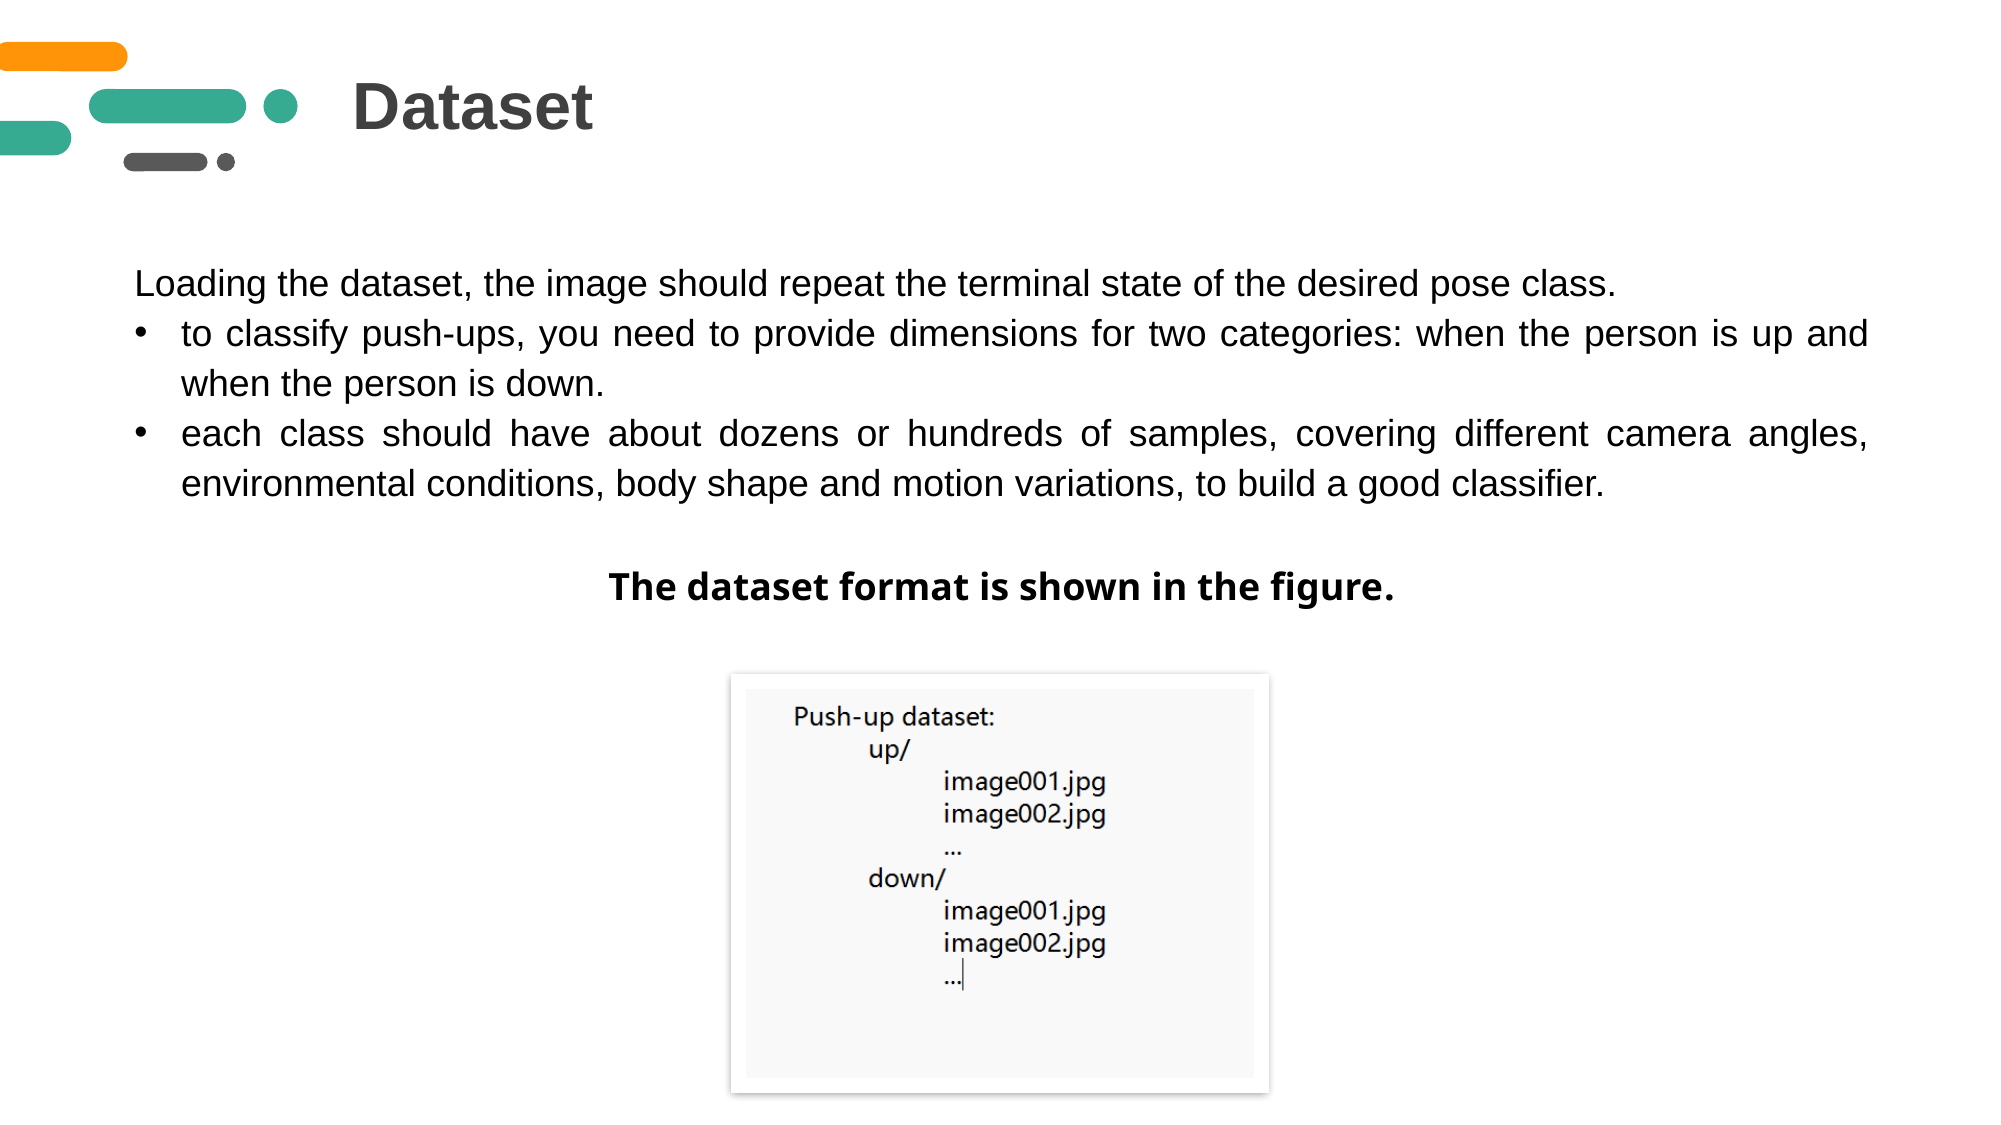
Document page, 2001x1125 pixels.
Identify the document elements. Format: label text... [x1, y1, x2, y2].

picture [745, 688, 1255, 1079]
text_box The dataset format is shown in the figure. [593, 550, 1410, 615]
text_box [0, 41, 609, 172]
text_box Loading the dataset, the image should repeat the terminal state of the desired pose class. to classify push-ups, you need to provide dimensions for two categories: when the person is up and when the person is down. each class should have about dozens or hundreds of samples, covering different camera angles, environmental conditions, body shape and motion variations, to build a good classifier. [119, 246, 1885, 563]
